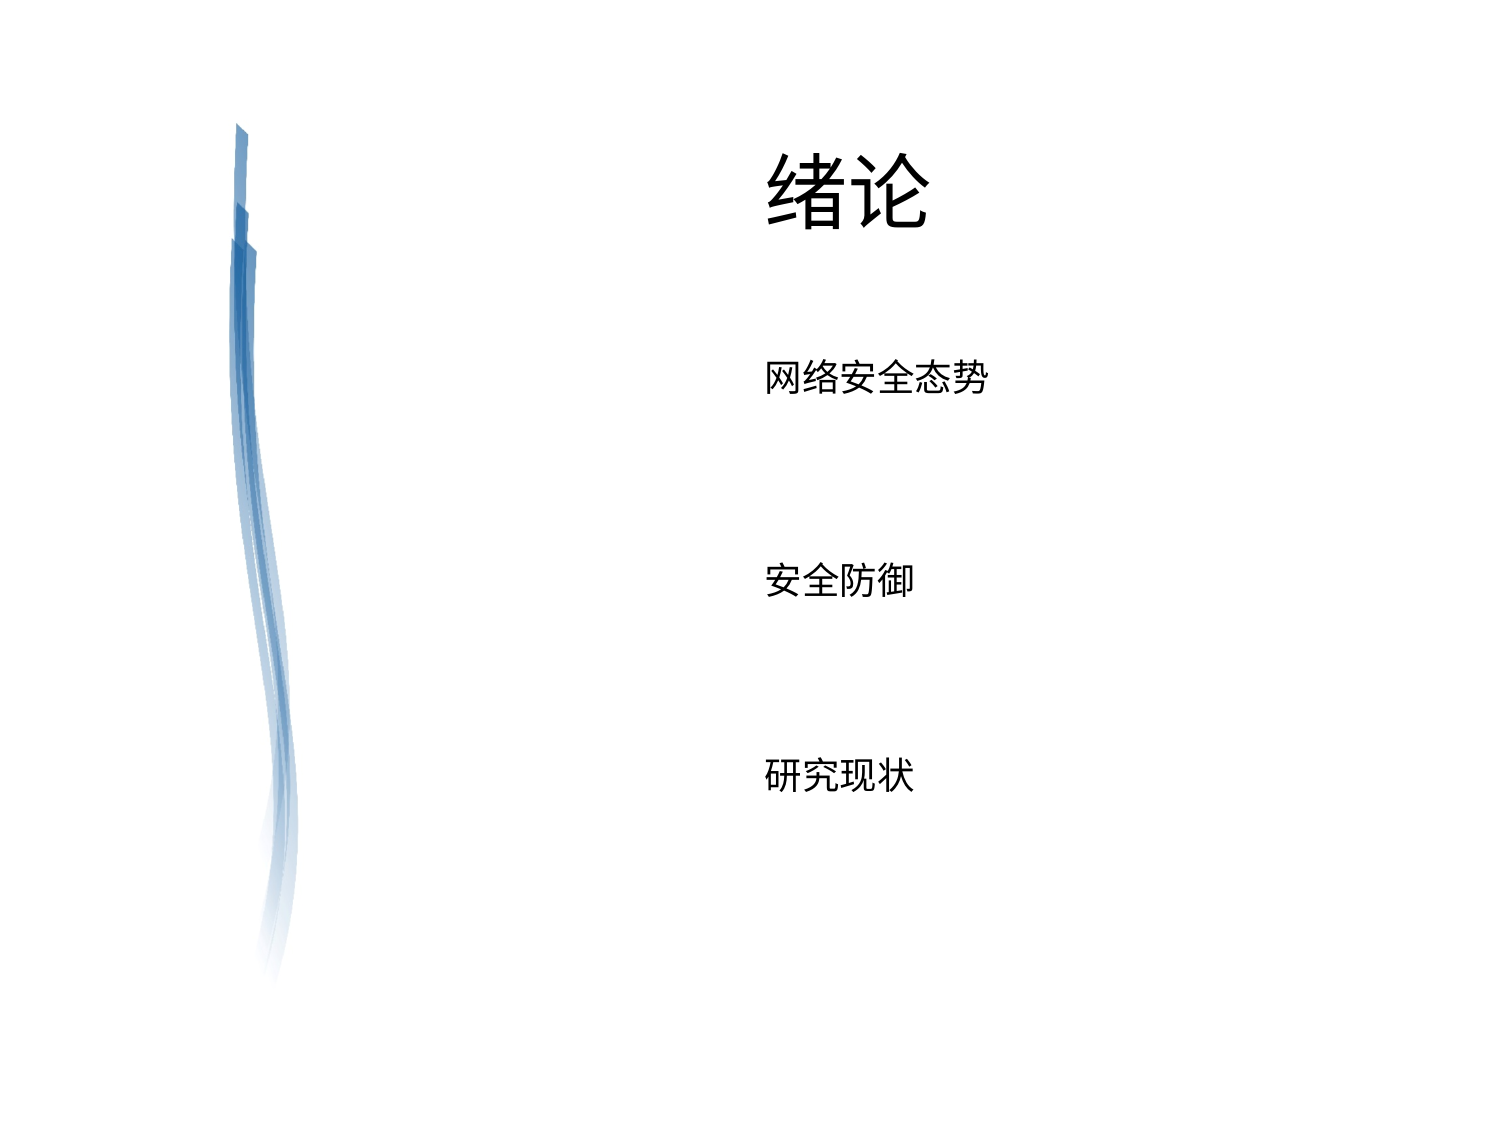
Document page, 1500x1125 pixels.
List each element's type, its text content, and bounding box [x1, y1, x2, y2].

text_box 网络安全态势 [749, 346, 1064, 407]
picture [0, 1, 826, 1125]
text_box 绪论 [749, 132, 1080, 248]
text_box 安全防御 [826, 549, 1008, 610]
text_box 研究现状 [749, 744, 1058, 805]
